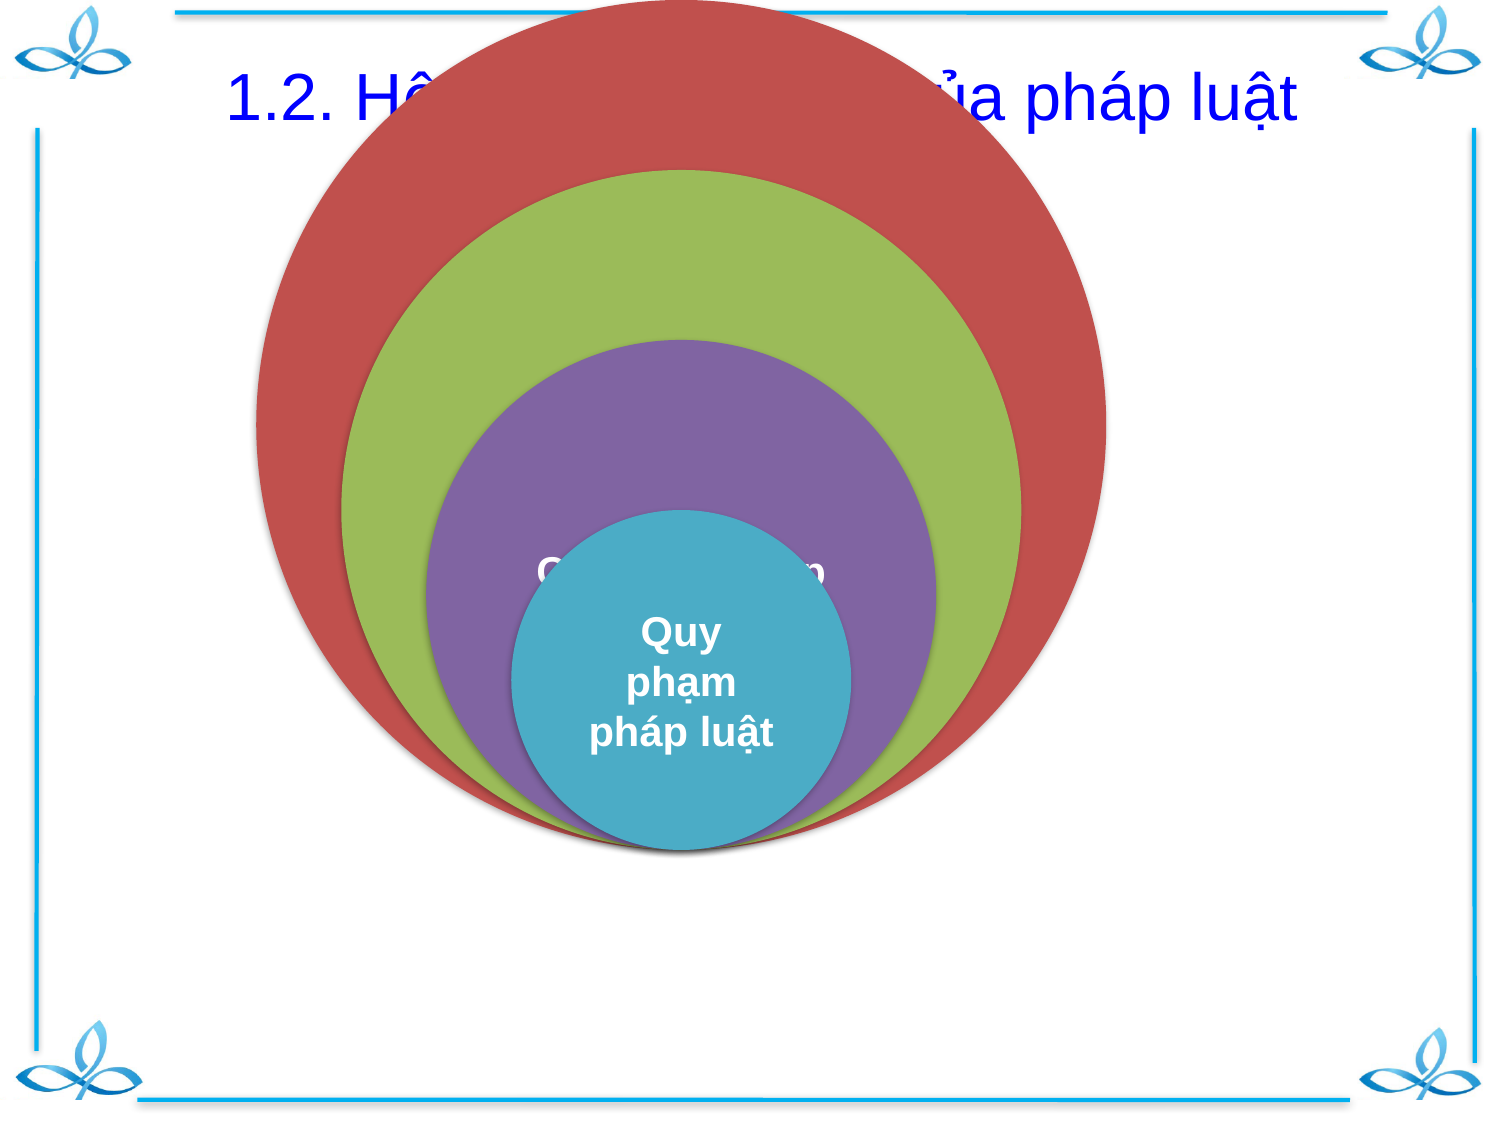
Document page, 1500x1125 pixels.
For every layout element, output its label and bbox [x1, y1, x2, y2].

text_box [0, 0, 1488, 1101]
text_box [74, 187, 1438, 1038]
